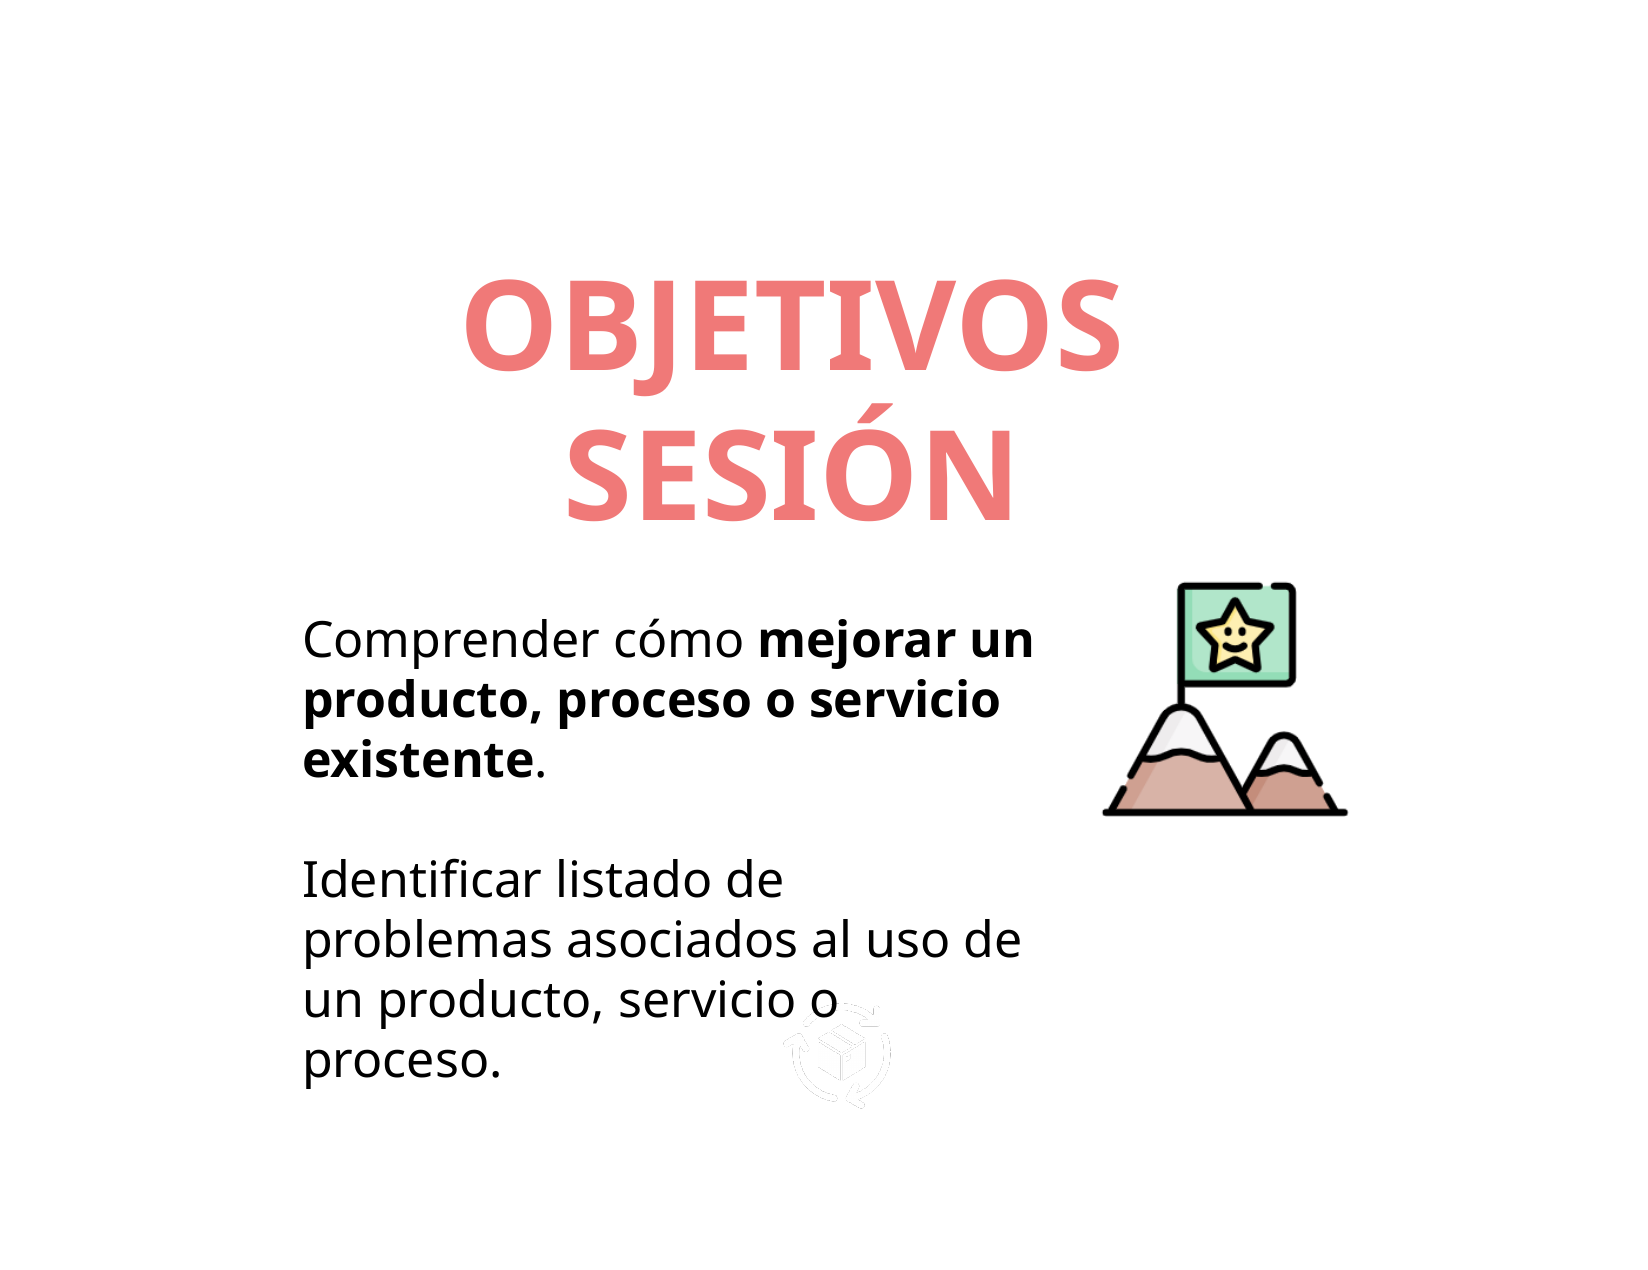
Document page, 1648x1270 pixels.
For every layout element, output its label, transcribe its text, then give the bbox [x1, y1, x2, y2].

picture [761, 975, 919, 1133]
text_box OBJETIVOS SESIÓN [223, 230, 1361, 397]
text_box Comprender cómo mejorar un producto, proceso o servicio existente. Identificar listado de problemas asociados al uso de un producto, servicio o proceso. [287, 592, 1059, 1148]
picture [1077, 550, 1377, 857]
